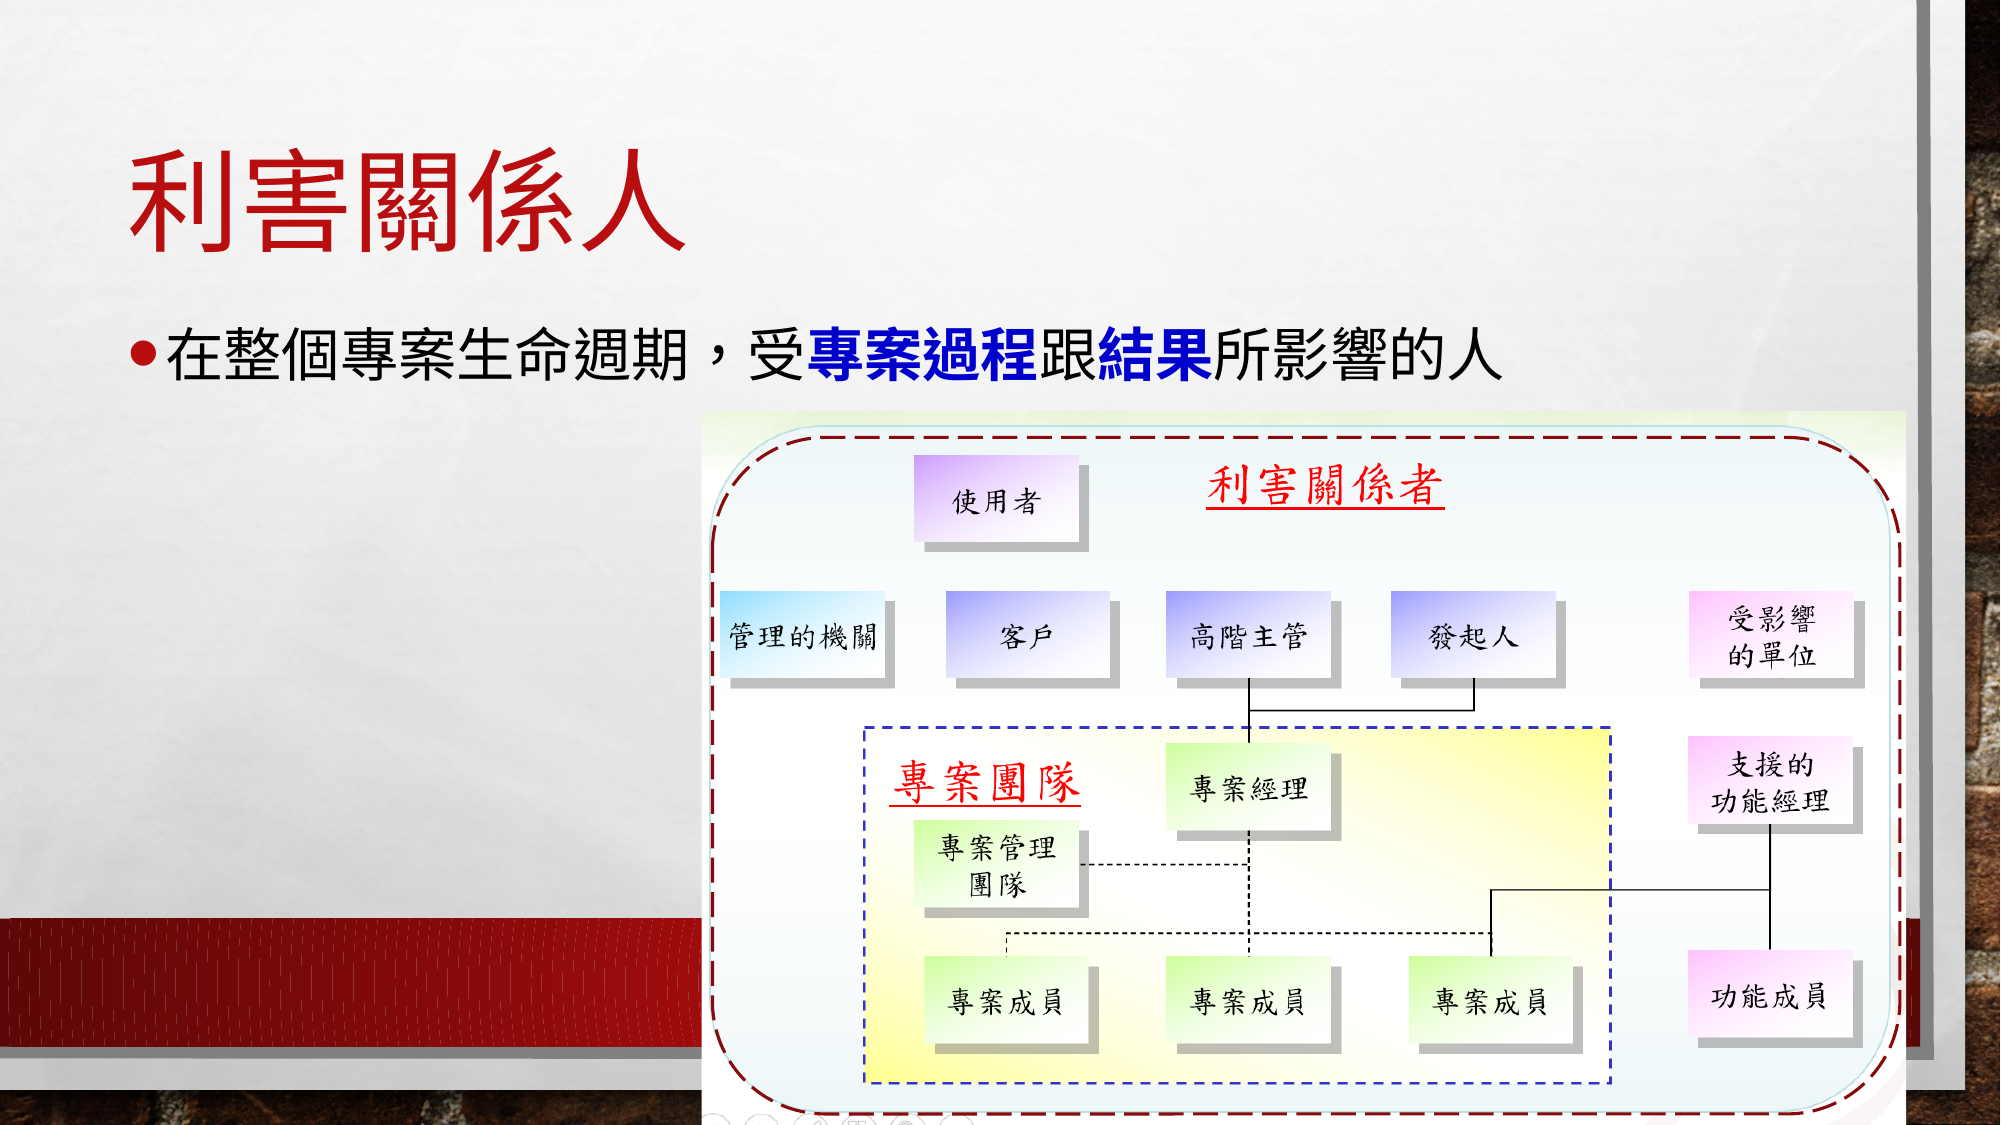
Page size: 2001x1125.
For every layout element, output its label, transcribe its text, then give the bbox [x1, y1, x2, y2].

picture [0, 0, 2000, 1125]
title 利害關係人 [112, 112, 1818, 233]
list 在整個專案生命週期，受專案過程跟結果所影響的人 [112, 233, 1818, 458]
